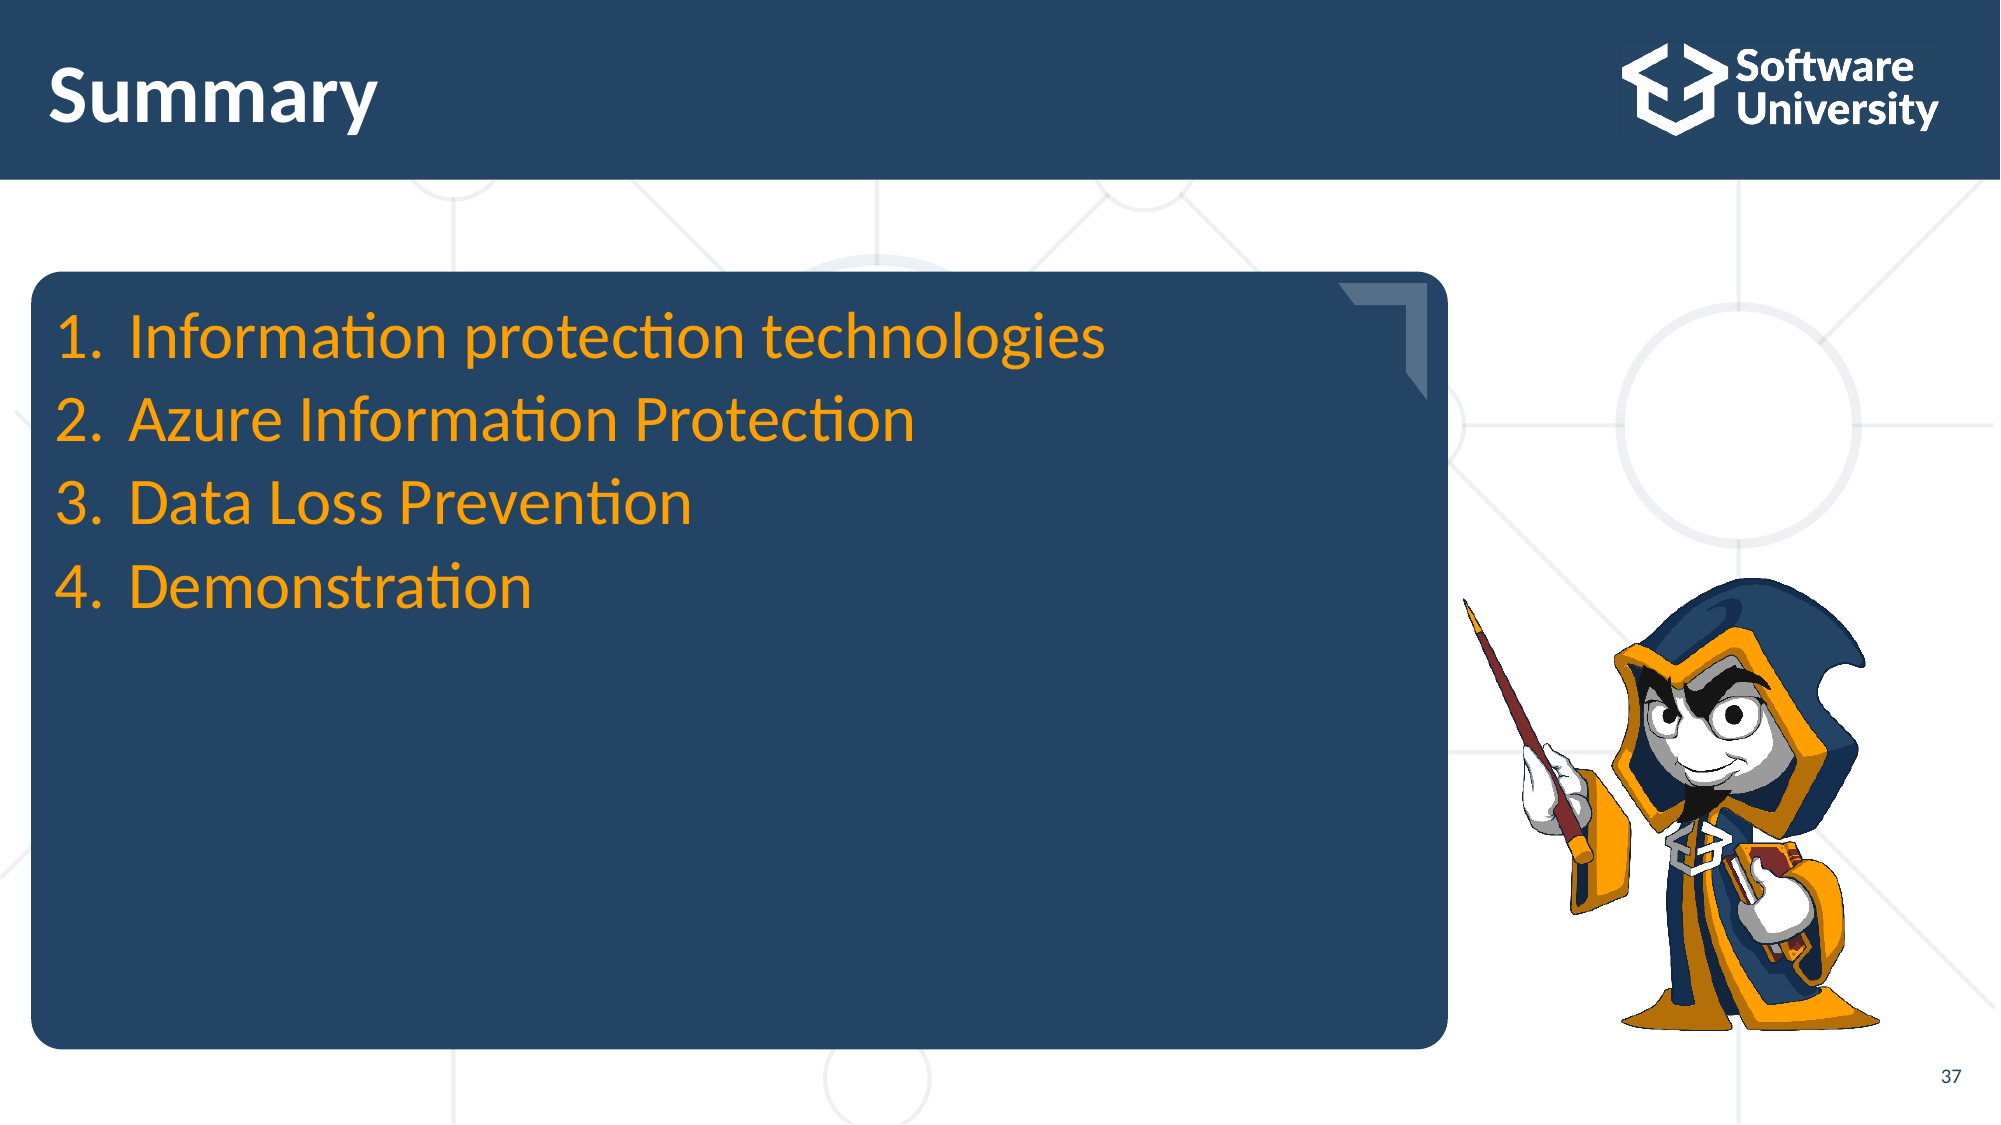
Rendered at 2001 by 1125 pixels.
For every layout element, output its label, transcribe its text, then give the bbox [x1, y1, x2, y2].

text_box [30, 271, 1449, 1050]
picture [1622, 43, 1939, 136]
picture [1447, 537, 1921, 1050]
title Summary [31, 16, 1591, 162]
slide_number 37 [1897, 1049, 1968, 1101]
